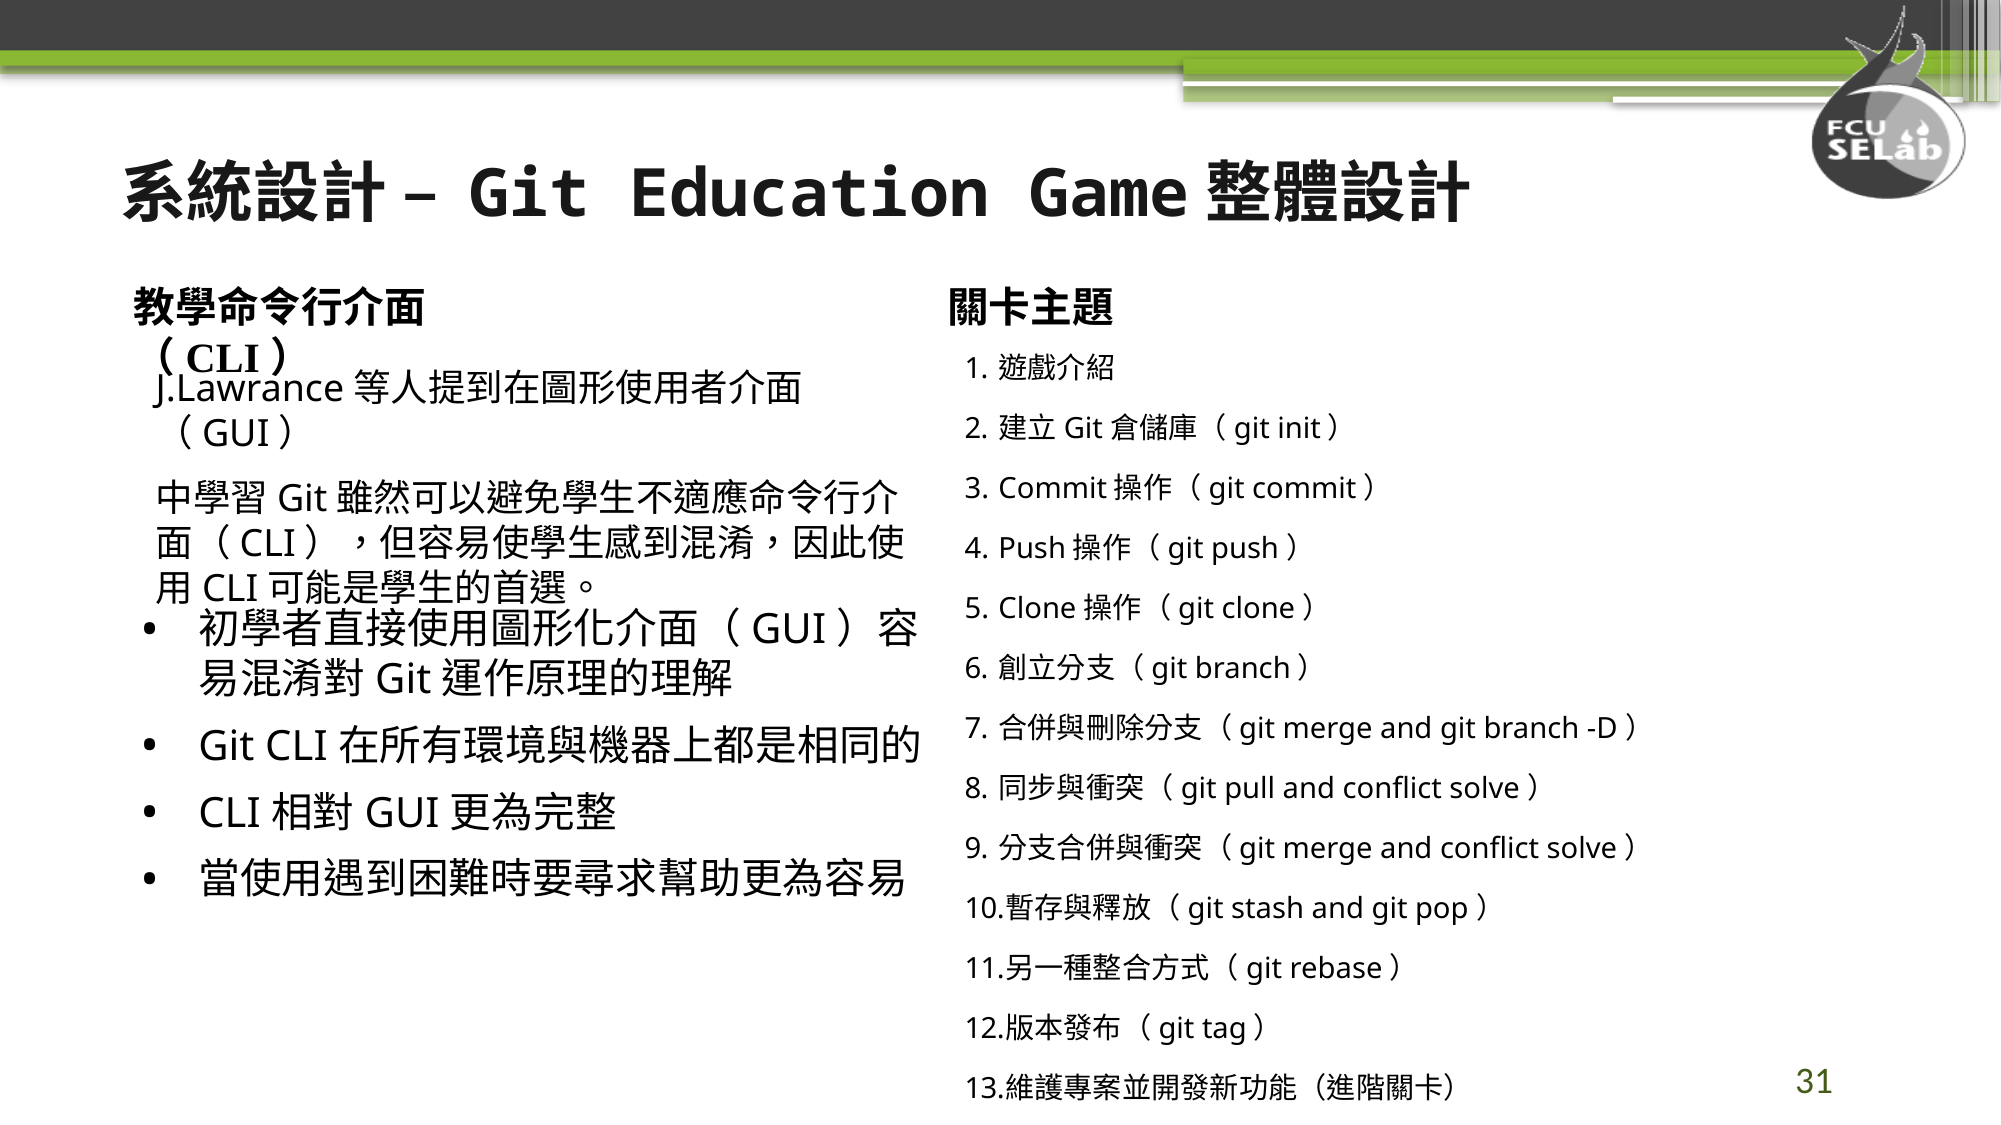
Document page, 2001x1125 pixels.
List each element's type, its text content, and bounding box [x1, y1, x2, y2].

picture [1780, 2, 2000, 203]
slide_number 31 [1780, 1048, 1974, 1109]
text_box 系統設計 – Git Education Game整體設計 [0, 101, 1709, 277]
text_box 教學命令行介面（CLI） [102, 272, 590, 373]
text_box 遊戲介紹 建立Git倉儲庫（git init） Commit操作（git commit） Push操作（git push） Clone操作（git clone） 創立分支（git branch） 合併與刪除分支（git merge and git branch -D） 同步與衝突（git pull and conflict solve） 分支合併與衝突（git merge and conflict solve） 暫存與釋放（git stash and git pop） 另一種整合方式（git rebase） 版本發布（git tag） 維護專案並開發新功能（進階關卡） [944, 339, 2000, 877]
text_box 關卡主題 [915, 272, 1143, 340]
text_box J.Lawrance等人提到在圖形使用者介面（GUI） 中學習Git雖然可以避免學生不適應命令行介面（CLI），但容易使學生感到混淆，因此使用CLI可能是學生的首選。 [140, 356, 944, 617]
text_box 初學者直接使用圖形化介面（GUI）容易混淆對Git運作原理的理解 Git CLI在所有環境與機器上都是相同的 CLI相對GUI更為完整 當使用遇到困難時要尋求幫助更為容易 [122, 592, 945, 1006]
